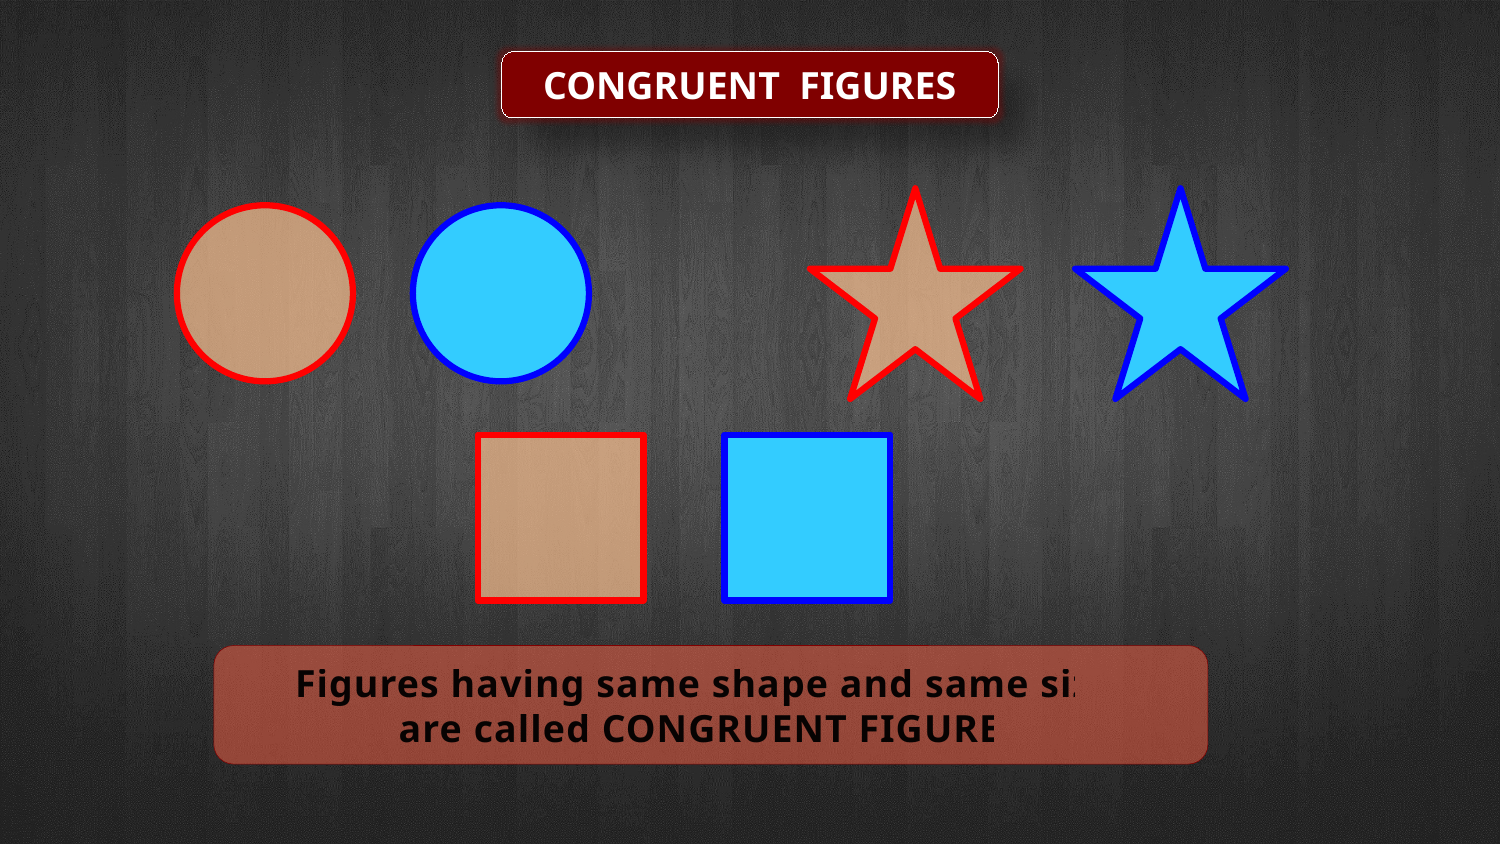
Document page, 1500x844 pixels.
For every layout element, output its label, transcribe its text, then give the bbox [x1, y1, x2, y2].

text_box [722, 433, 892, 603]
picture [0, 0, 1500, 844]
text_box [807, 186, 1023, 401]
text_box [476, 433, 646, 603]
text_box CONGRUENT FIGURES [501, 51, 999, 118]
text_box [213, 645, 1209, 765]
text_box [174, 203, 356, 384]
text_box [410, 203, 592, 384]
text_box [1073, 186, 1288, 401]
